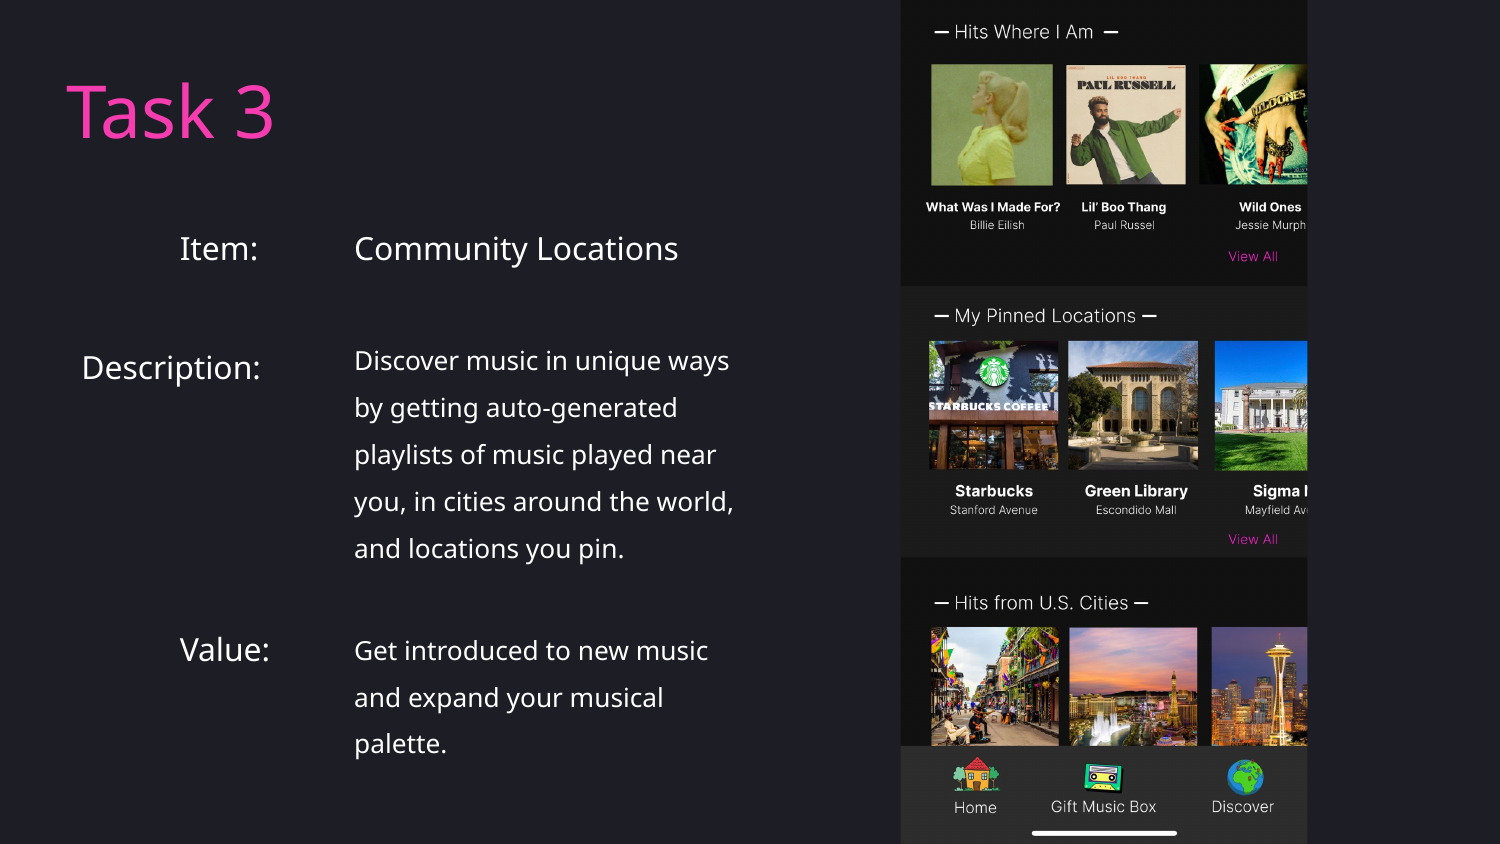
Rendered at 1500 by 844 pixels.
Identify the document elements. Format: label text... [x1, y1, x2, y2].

list Item: [164, 194, 340, 282]
picture [900, 0, 1308, 844]
list Get introduced to new music and expand your musical palette. [339, 603, 769, 758]
list Discover music in unique ways by getting auto-generated playlists of music played near you, in cities around the world, and locations you pin. [339, 313, 769, 564]
list Value: [164, 595, 340, 684]
list Description: [66, 313, 340, 402]
title Task 3 [51, 50, 392, 167]
list Community Locations [340, 194, 778, 282]
